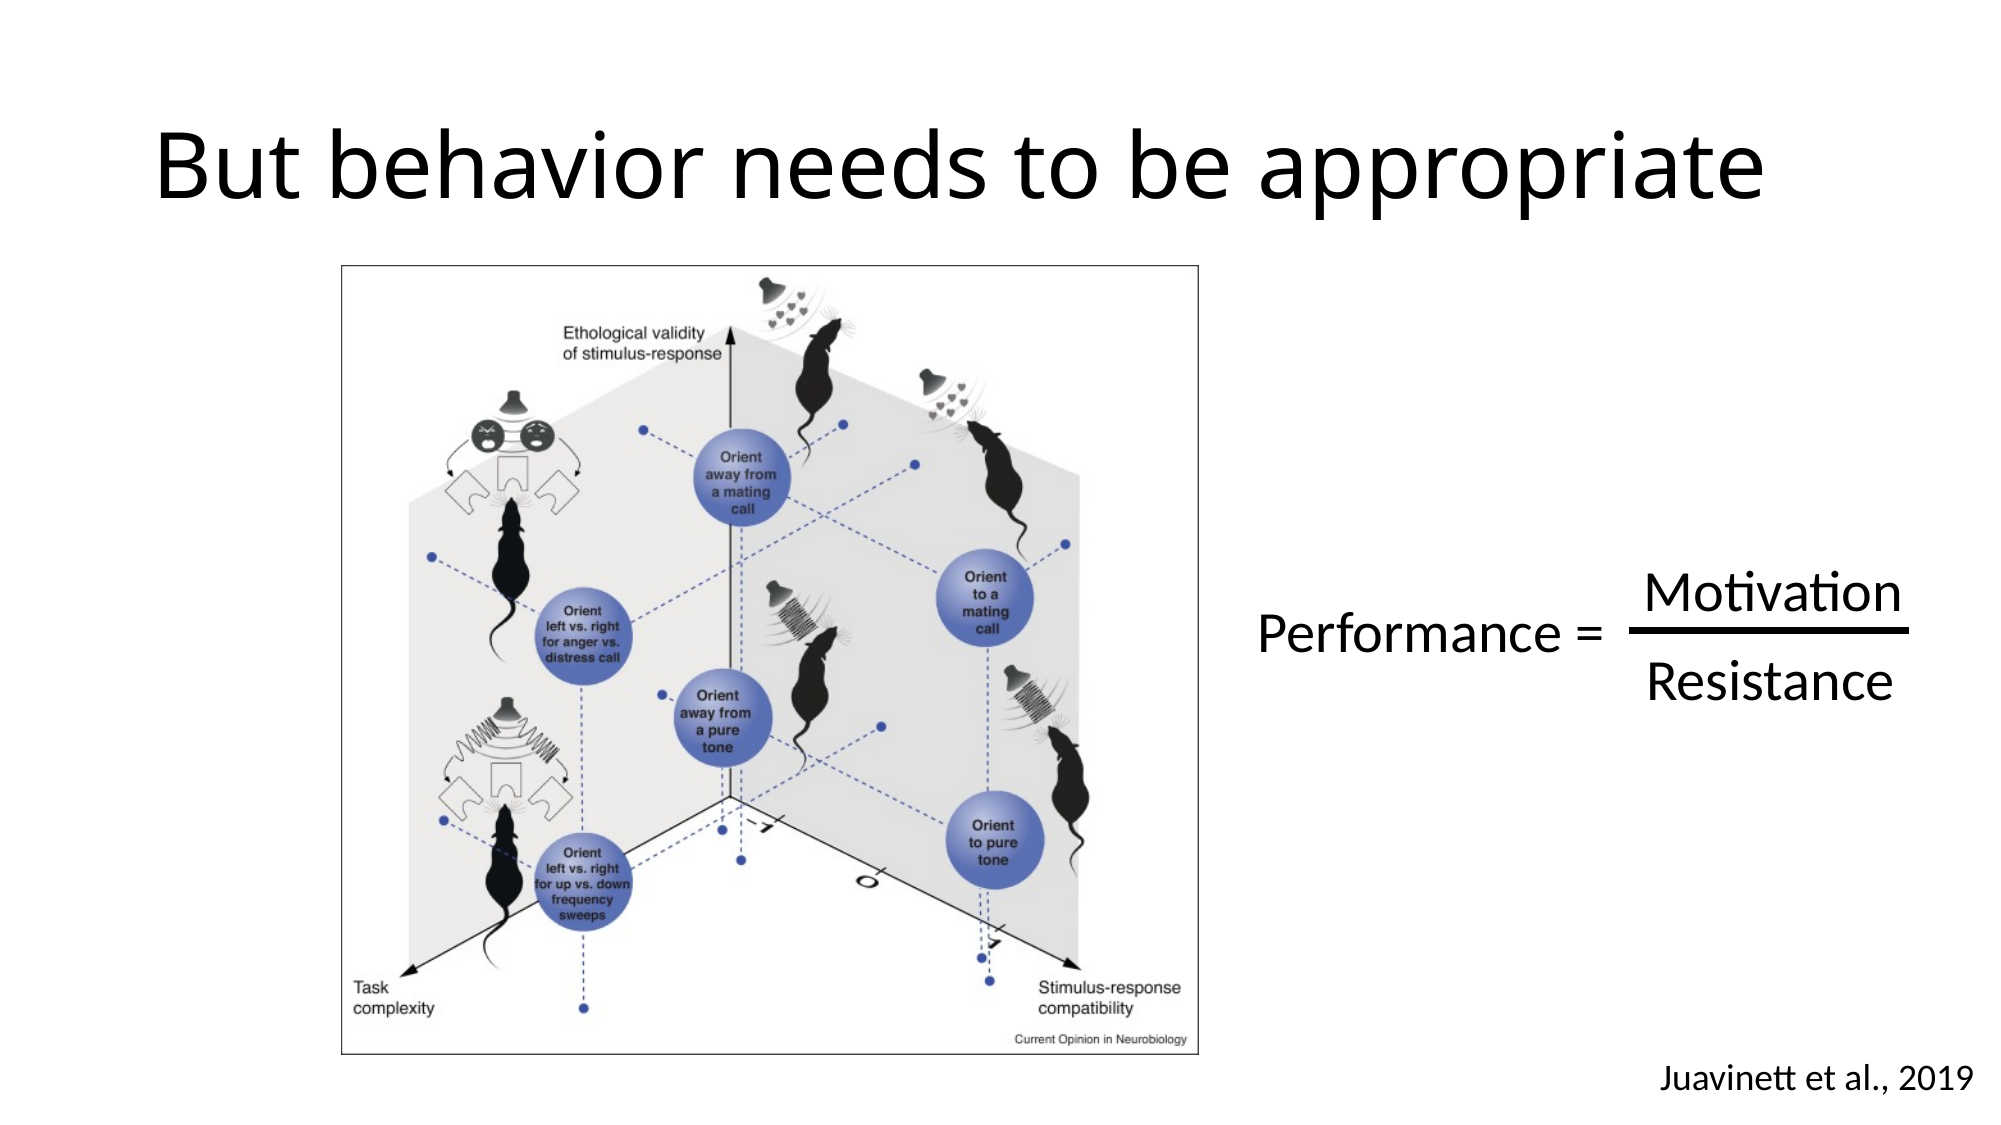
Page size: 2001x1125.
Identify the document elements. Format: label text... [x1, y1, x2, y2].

title But behavior needs to be appropriate [137, 59, 1863, 278]
text_box Performance = [1243, 587, 1629, 672]
text_box Motivation [1628, 545, 1953, 631]
picture [341, 265, 1199, 1055]
text_box Resistance [1631, 635, 1917, 720]
text_box Juavinett et al., 2019 [1645, 1045, 1990, 1106]
